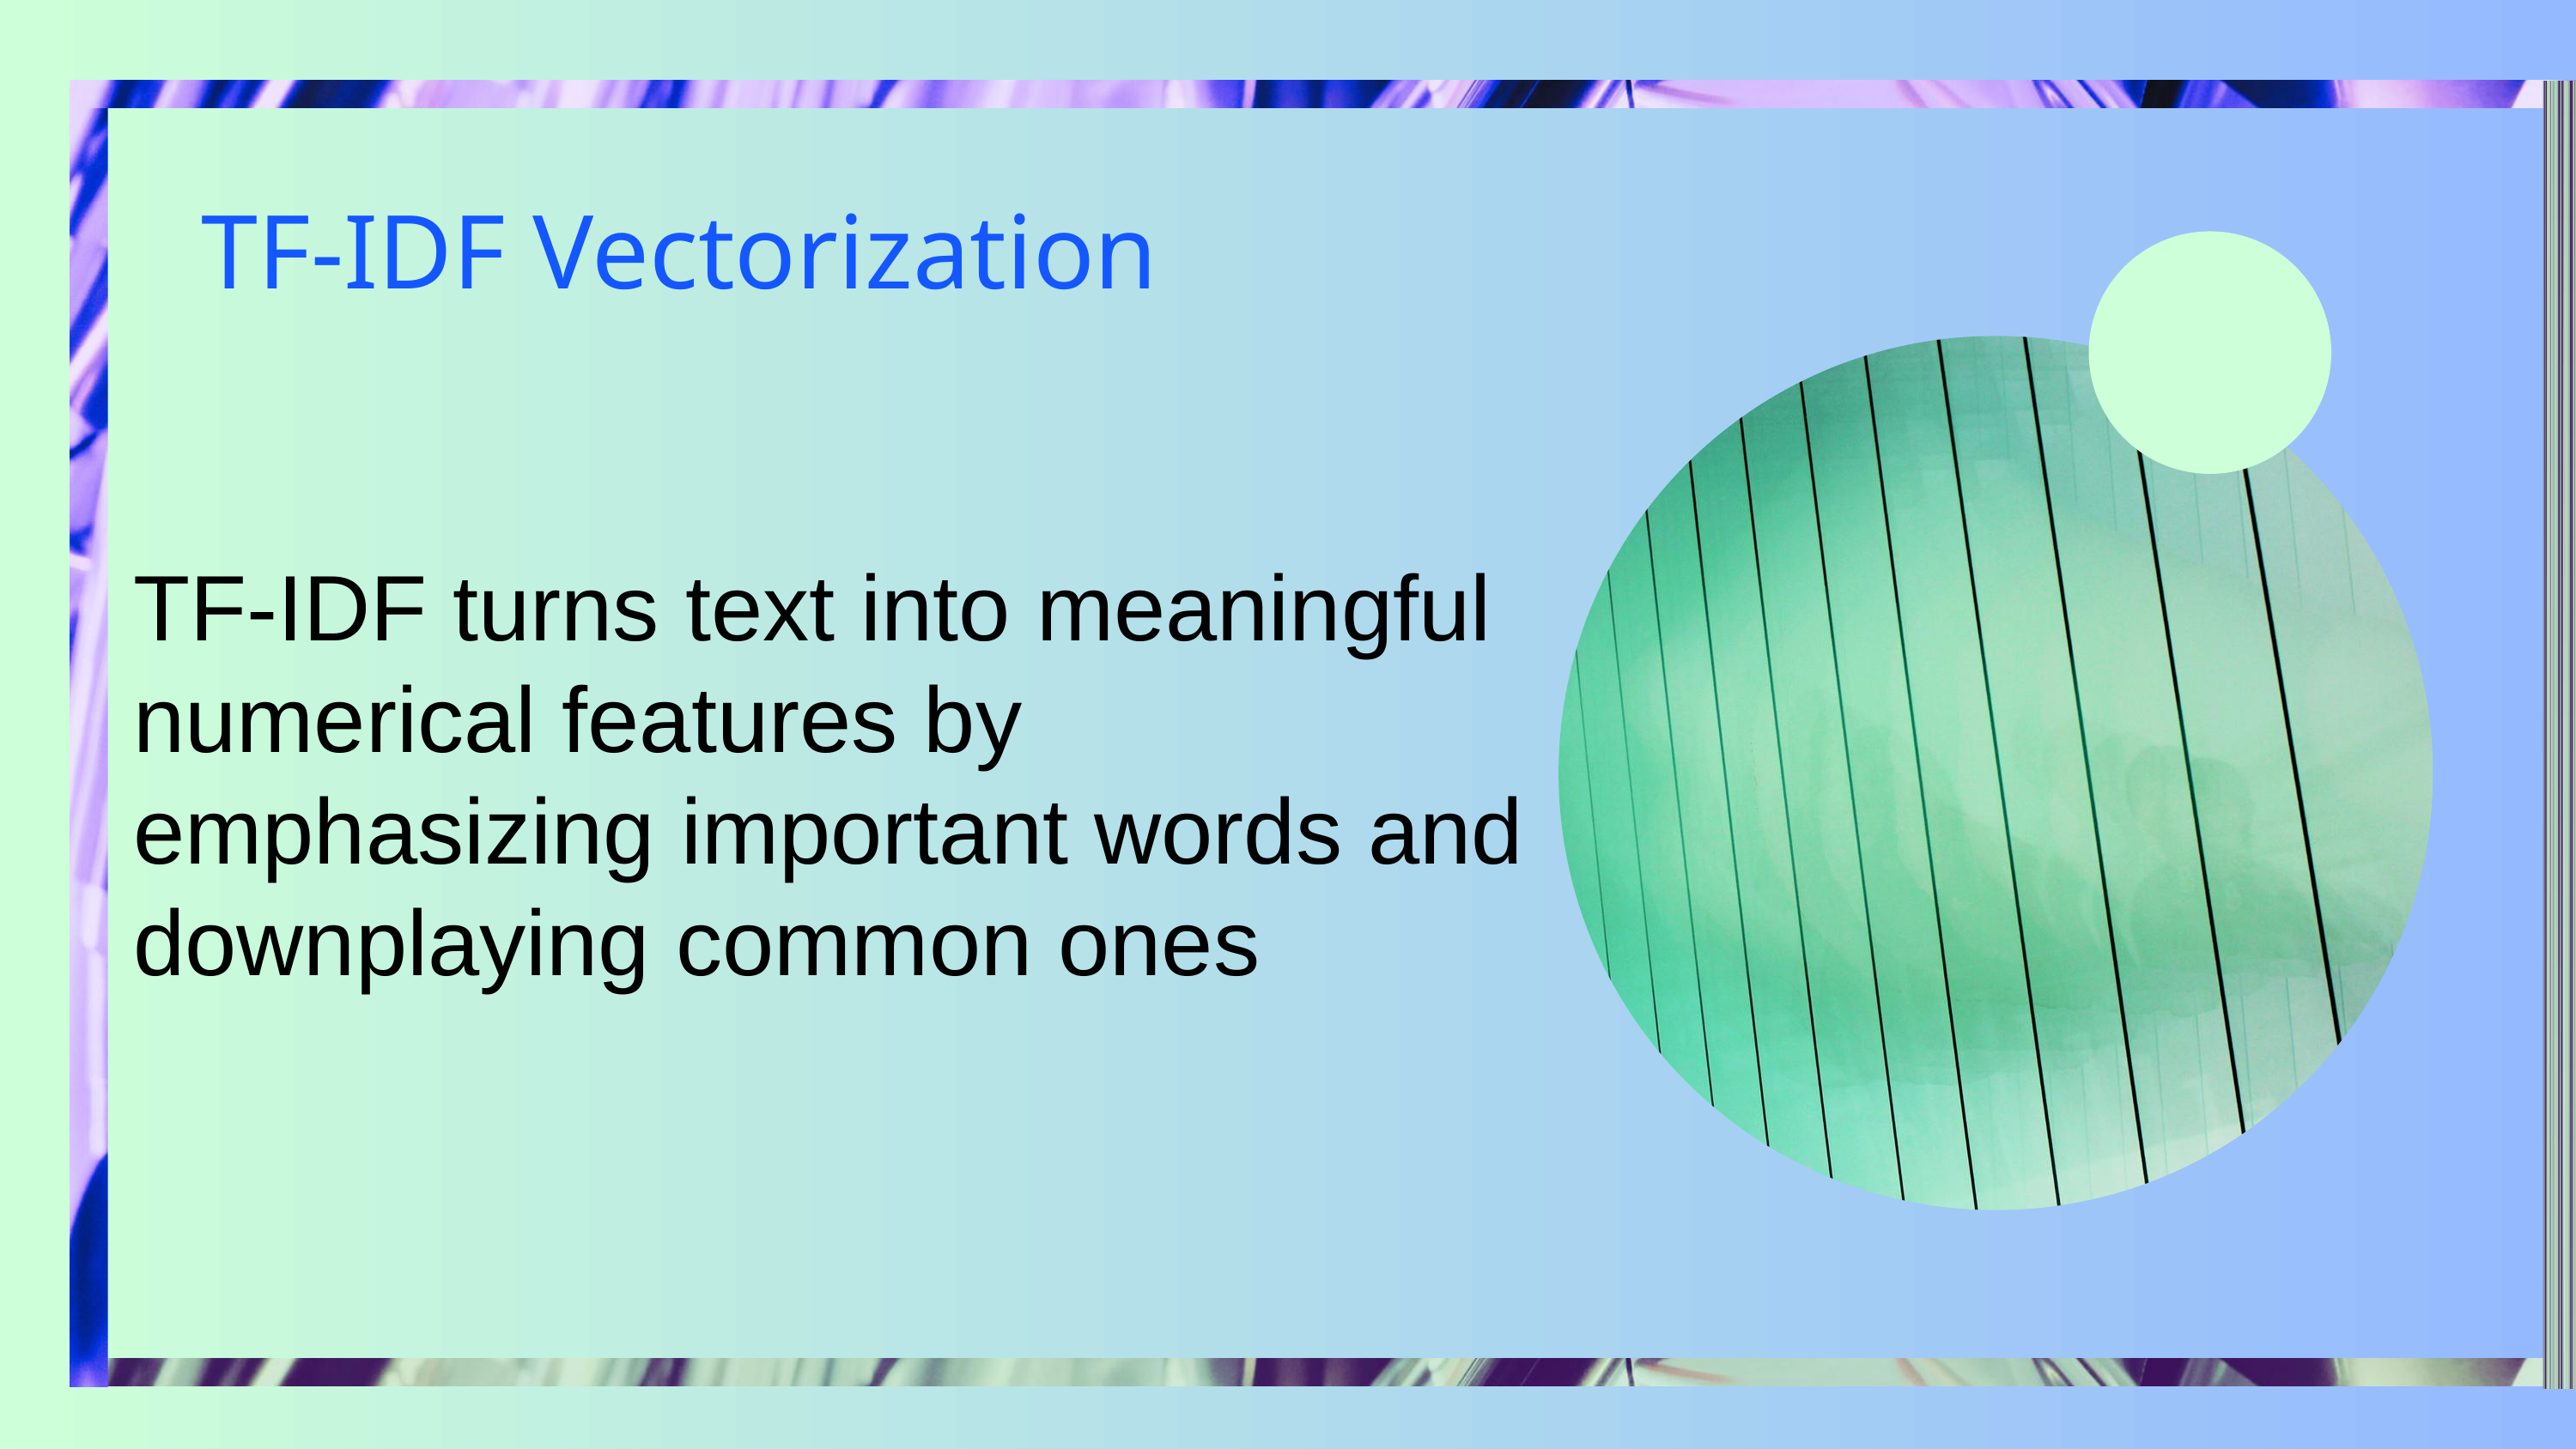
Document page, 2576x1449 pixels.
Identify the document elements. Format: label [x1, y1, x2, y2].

text_box [2088, 231, 2332, 475]
text_box [69, 79, 2576, 1389]
